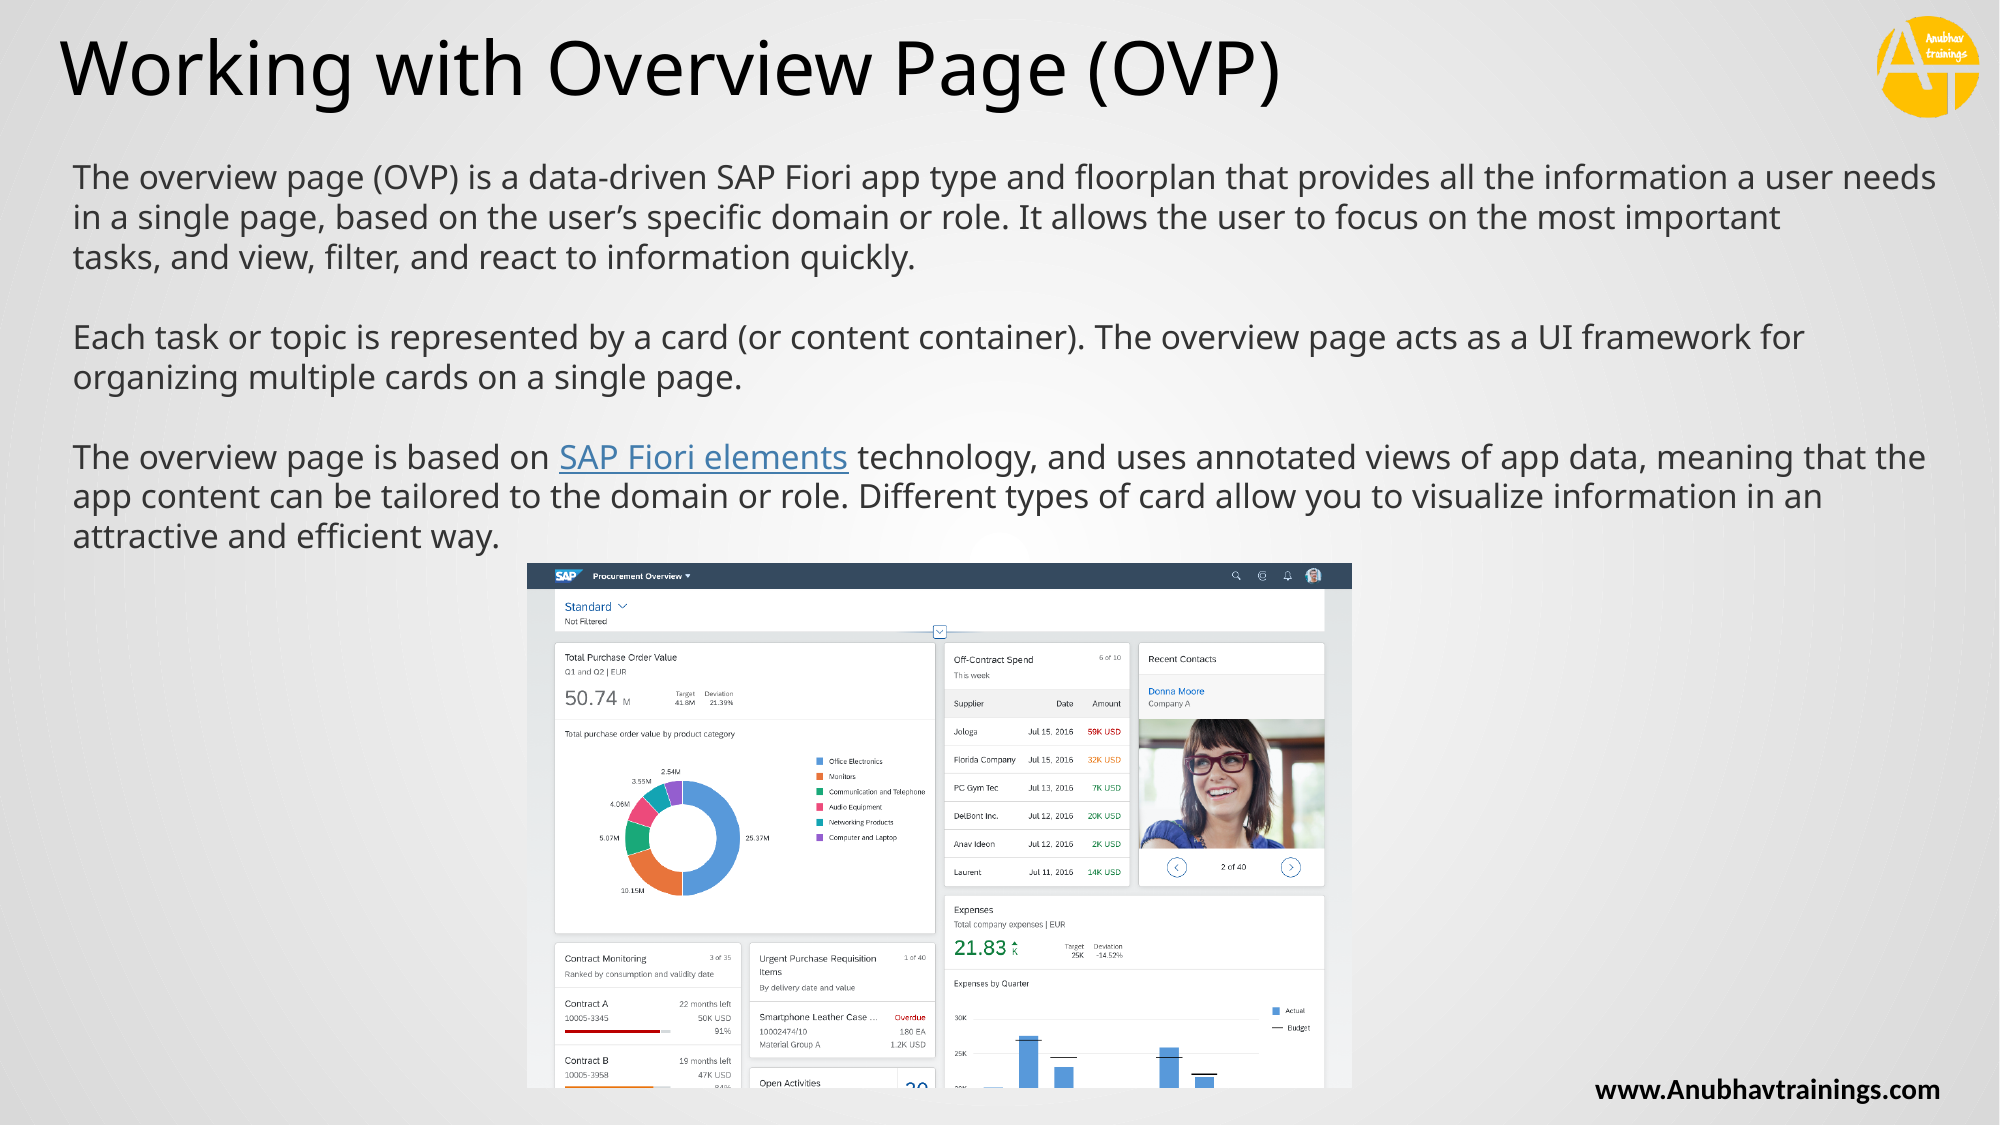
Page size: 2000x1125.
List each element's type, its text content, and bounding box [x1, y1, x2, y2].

picture [1866, 9, 1985, 126]
picture [526, 563, 1352, 1089]
footer www.Anubhavtrainings.com [1543, 1058, 1994, 1118]
title Working with Overview Page (OVP) [39, 7, 1840, 124]
text_box The overview page (OVP) is a data-driven SAP Fiori app type and floorplan that provides all the information a user needs in a single page, based on the user’s specific domain or role. It allows the user to focus on the most important tasks, and view, filter, and react to information quickly. Each task or topic is represented by a card (or content container). The overview page acts as a UI framework for organizing multiple cards on a single page. The overview page is based on SAP Fiori elements technology, and uses annotated views of app data, meaning that the app content can be tailored to the domain or role. Different types of card allow you to visualize information in an attractive and efficient way. [57, 148, 1957, 563]
